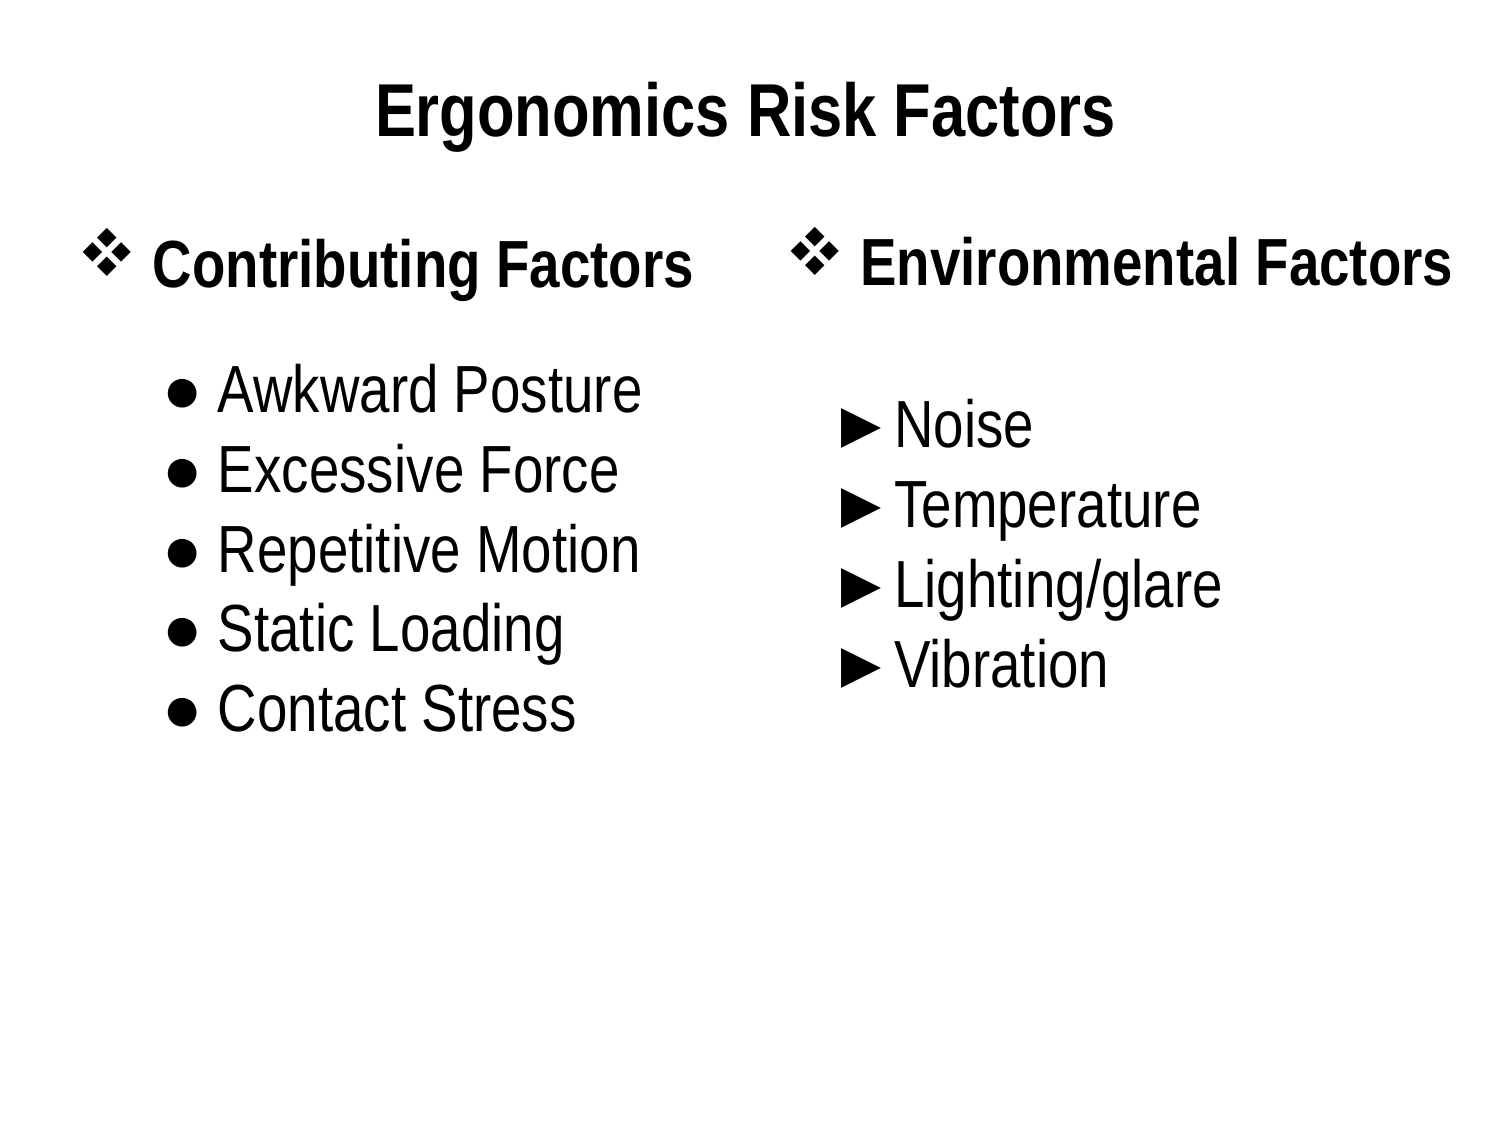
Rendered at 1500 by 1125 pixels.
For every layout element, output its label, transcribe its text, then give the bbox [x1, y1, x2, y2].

text_box ►Noise ►Temperature ►Lighting/glare ►Vibration [813, 373, 1500, 709]
text_box Contributing Factors [63, 213, 814, 309]
text_box ● Awkward Posture ● Excessive Force ● Repetitive Motion ● Static Loading ● Contact Stress [147, 338, 898, 753]
text_box Environmental Factors [770, 211, 1500, 307]
text_box Ergonomics Risk Factors [360, 54, 1394, 160]
